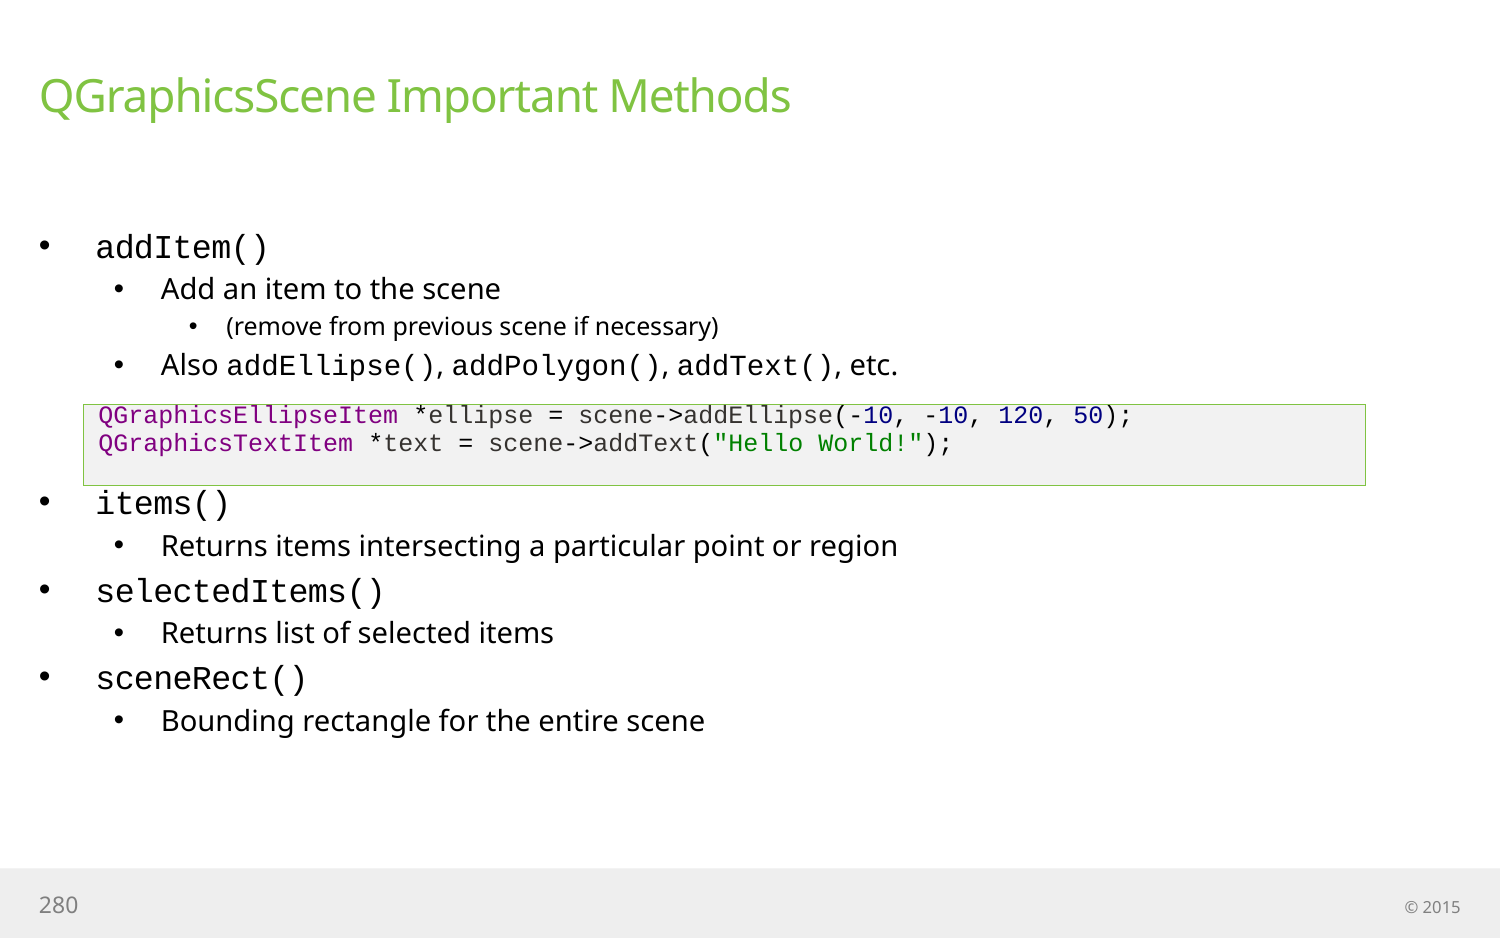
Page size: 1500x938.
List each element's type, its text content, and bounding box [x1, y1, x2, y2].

title QGraphicsScene Important Methods [39, 66, 1052, 195]
slide_number 280 [39, 892, 410, 921]
text_box QGraphicsEllipseItem *ellipse = scene->addEllipse(-10, -10, 120, 50); QGraphicsTextItem *text = scene->addText("Hello World!"); [83, 404, 1366, 486]
list addItem() Add an item to the scene (remove from previous scene if necessary) Also addEllipse(), addPolygon(), addText(), etc. items() Returns items intersecting a particular point or region selectedItems() Returns list of selected items sceneRect() Bounding rectangle for the entire scene [39, 224, 1471, 846]
footer © 2015 [1188, 896, 1461, 917]
